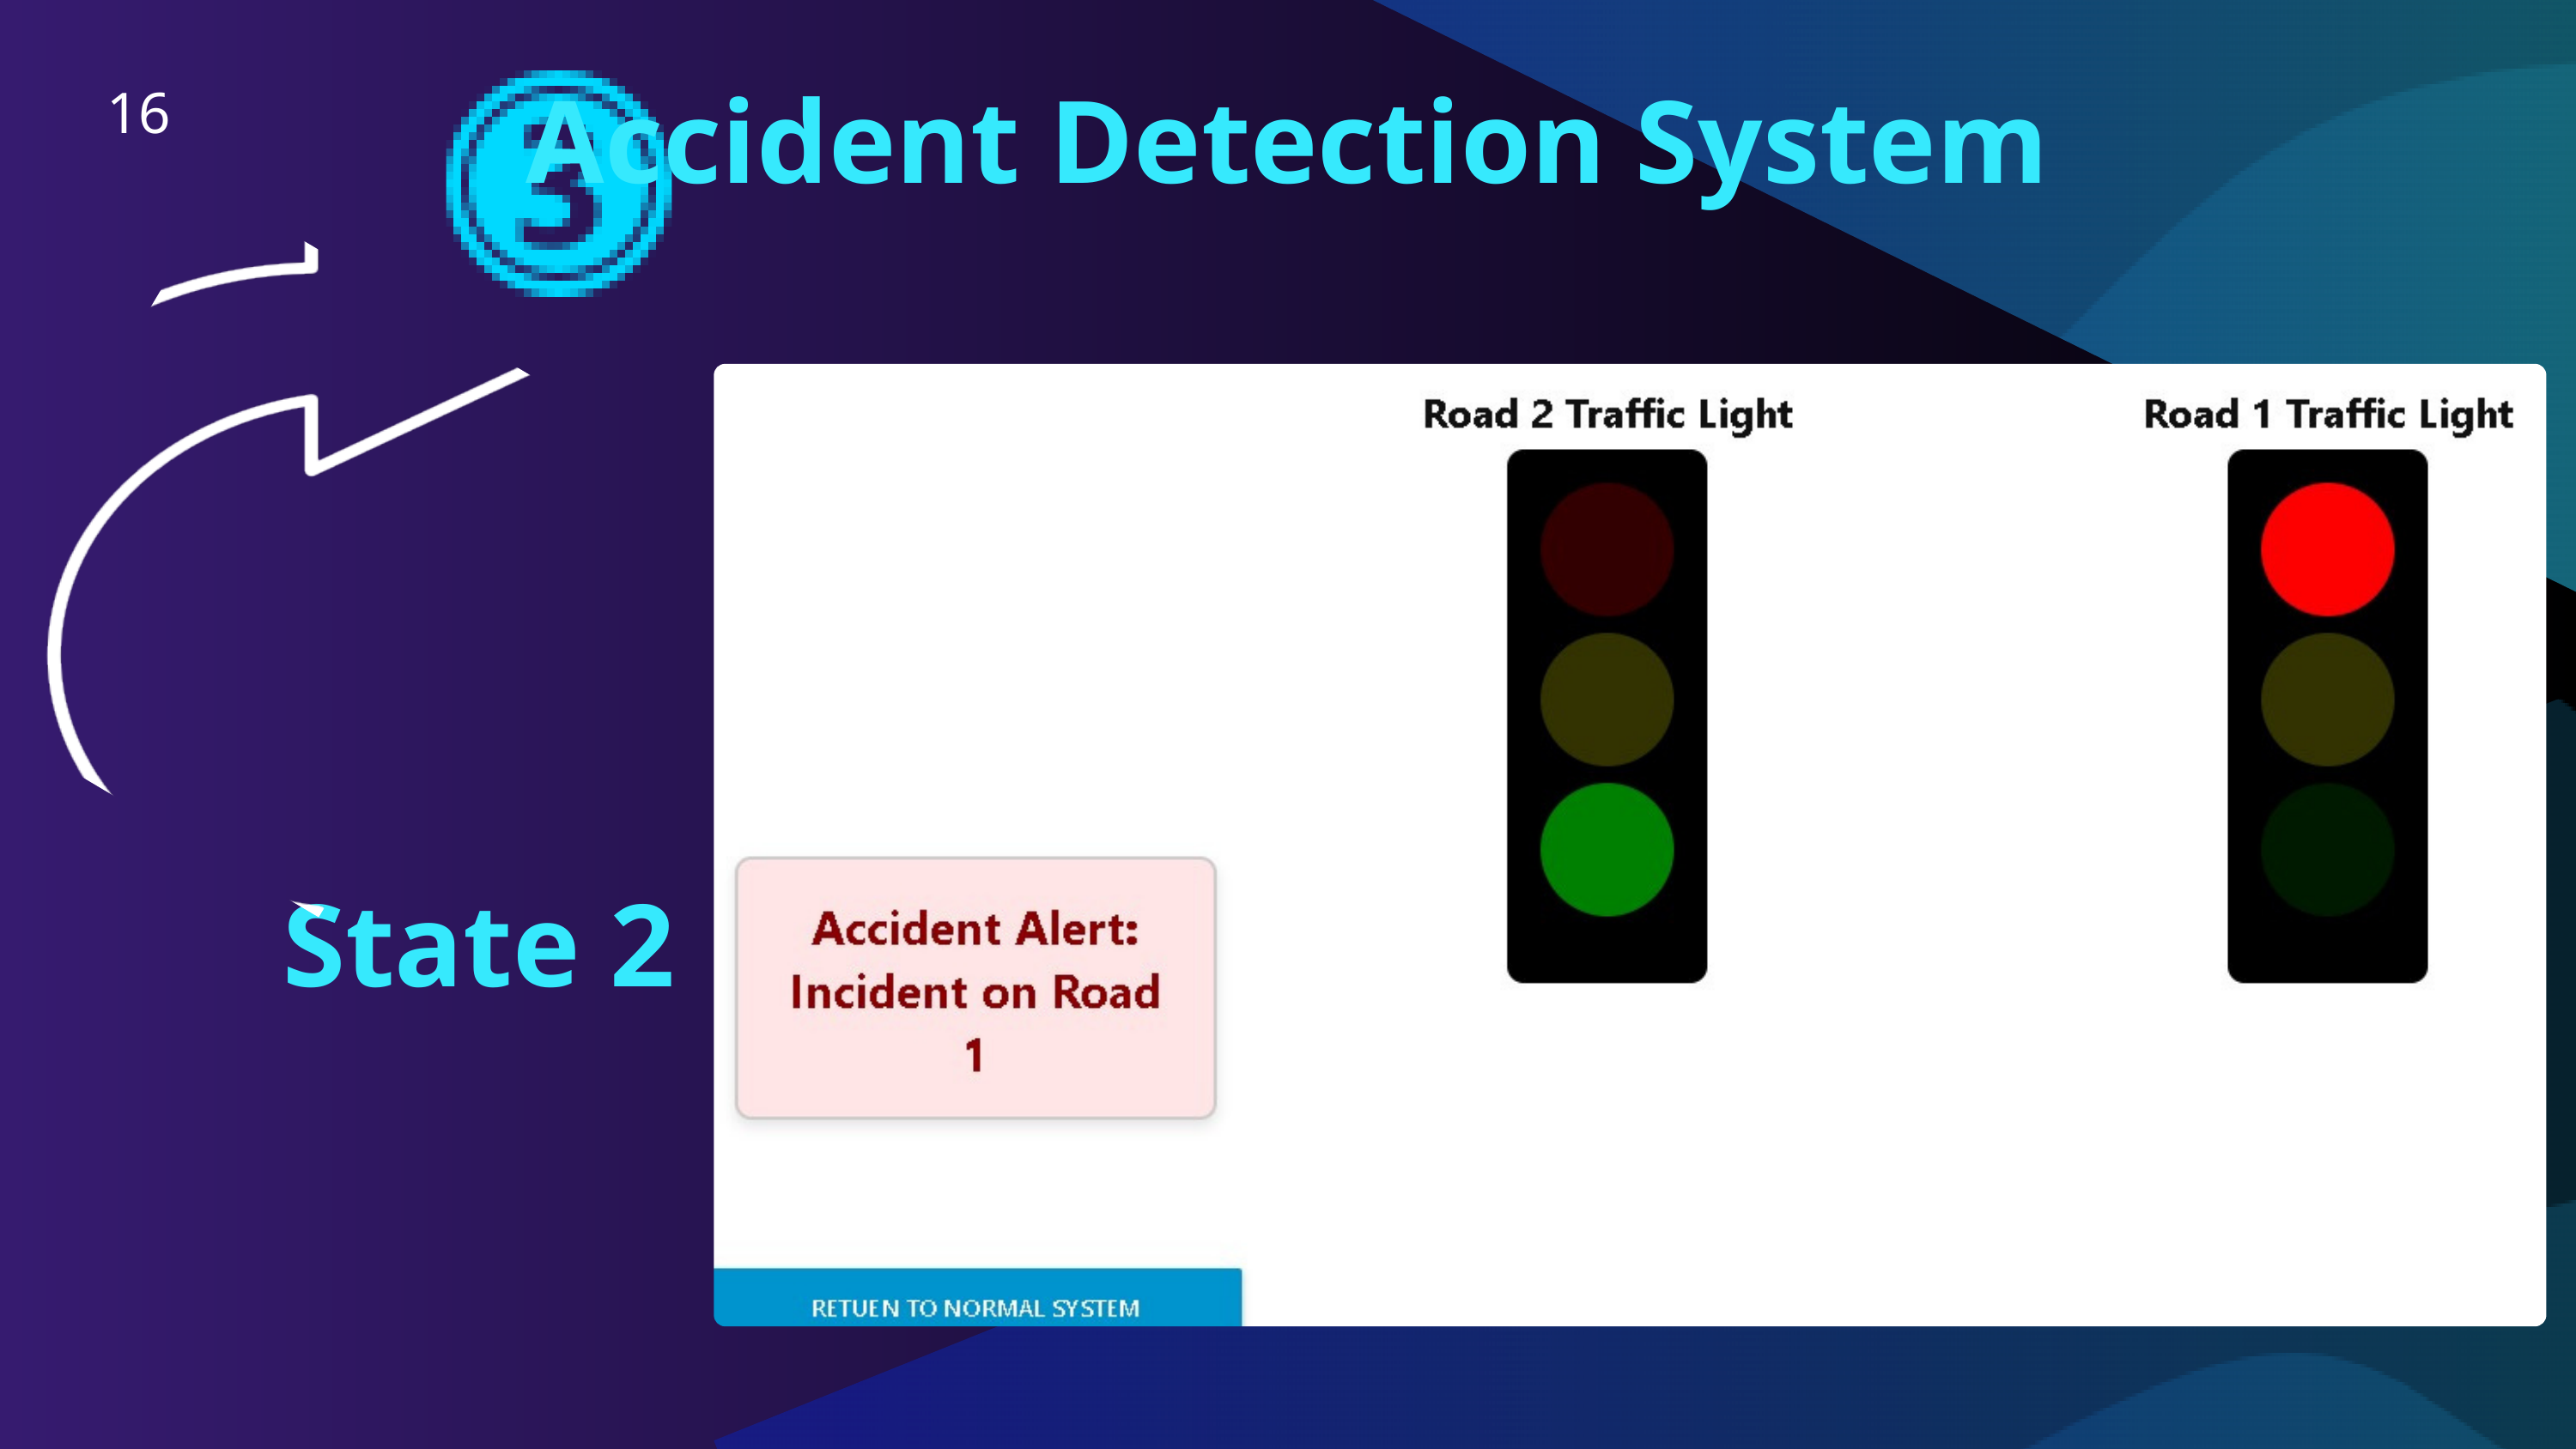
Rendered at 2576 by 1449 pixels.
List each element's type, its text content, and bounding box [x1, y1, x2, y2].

text_box [714, 691, 2576, 1449]
text_box State 2 [0, 900, 708, 1010]
text_box [446, 70, 672, 297]
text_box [714, 363, 2547, 1327]
text_box [1372, 0, 2576, 592]
text_box 16 [106, 72, 270, 145]
text_box [0, 191, 612, 918]
text_box Accident Detection System [519, 97, 2057, 206]
